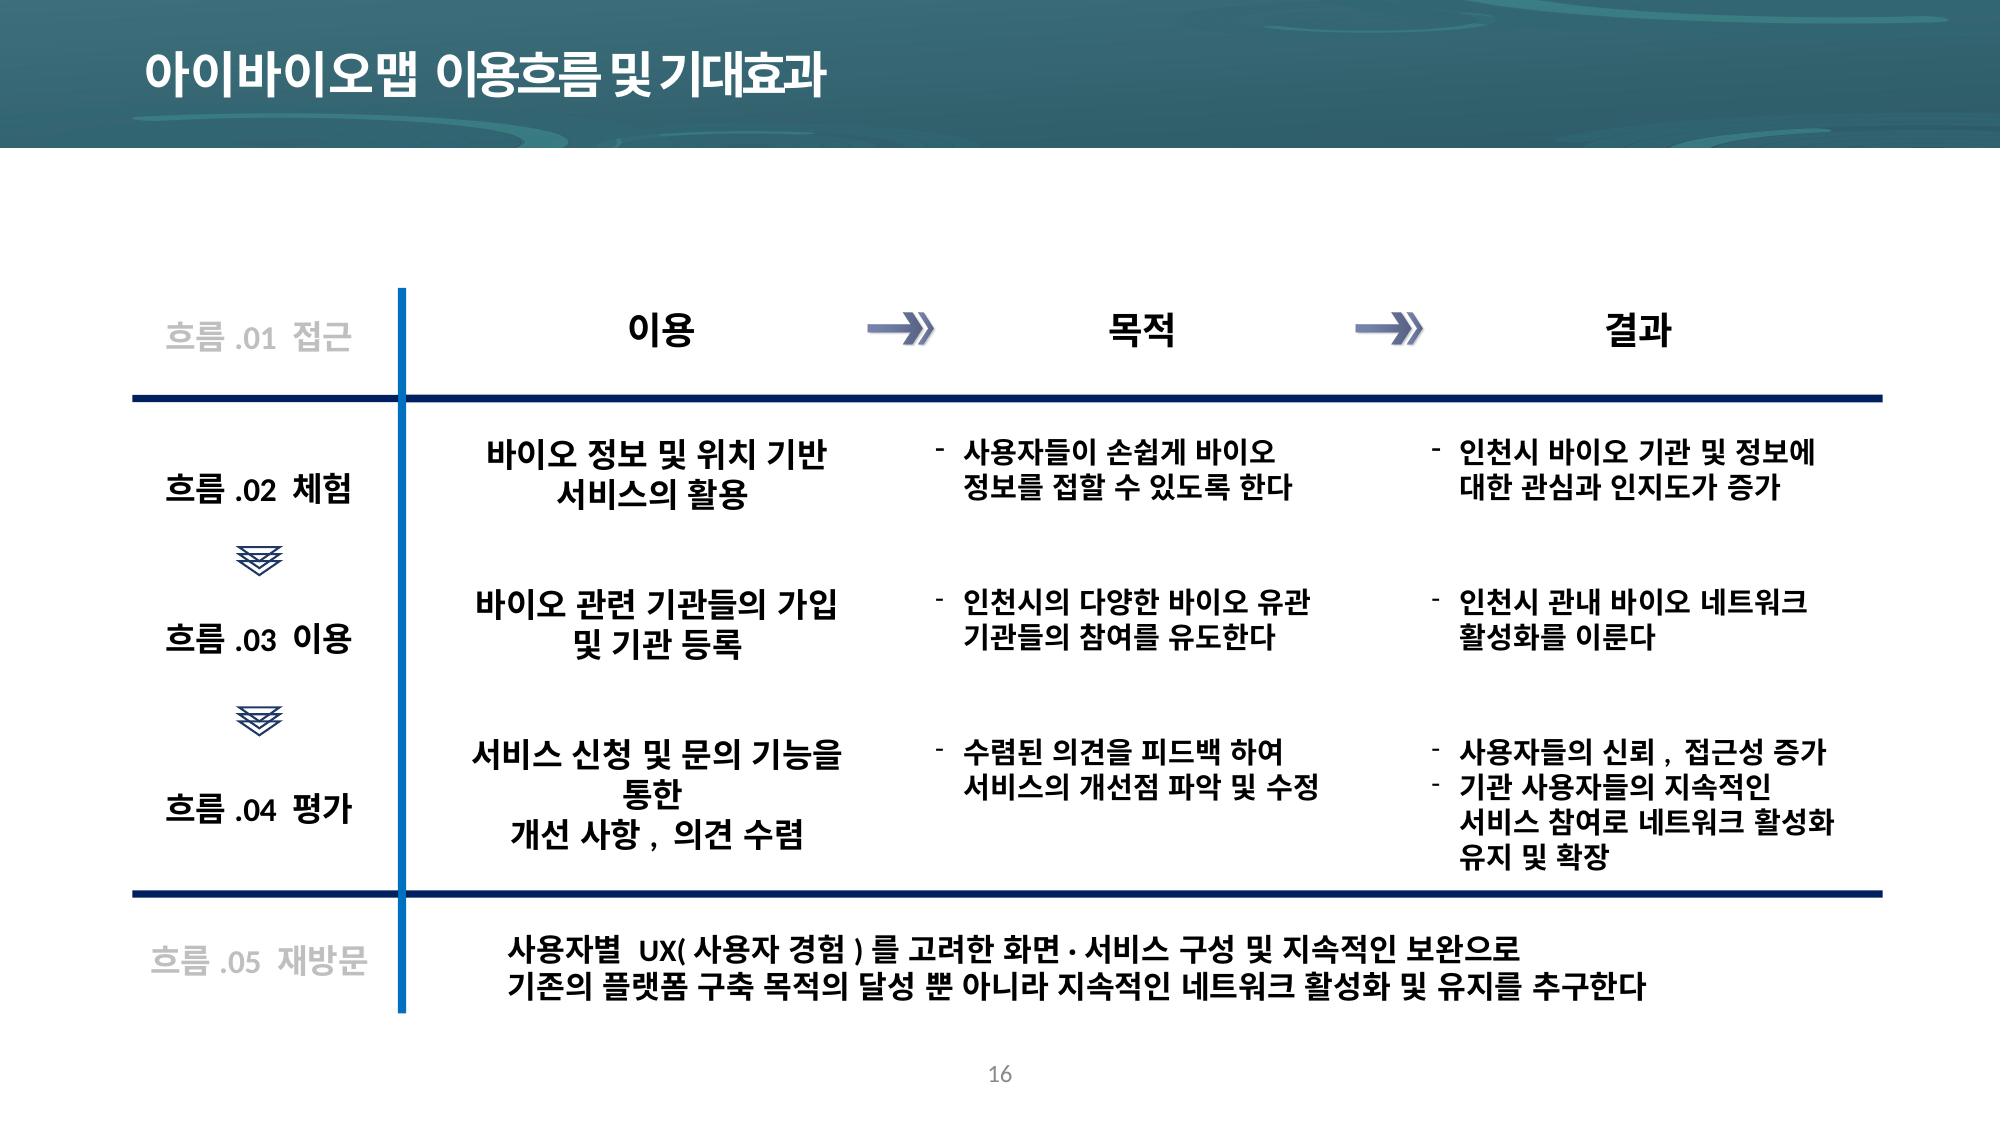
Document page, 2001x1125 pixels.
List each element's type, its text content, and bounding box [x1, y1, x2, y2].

text_box 흐름.04 평가 [150, 780, 369, 836]
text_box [238, 707, 280, 736]
text_box 바이오 정보 및 위치 기반 서비스의 활용 [453, 426, 862, 522]
text_box 바이오 관련 기관들의 가입 및 기관 등록 [453, 576, 862, 672]
text_box [405, 394, 1884, 403]
picture [867, 311, 938, 348]
text_box 인천시 바이오 기관 및 정보에 대한 관심과 인지도가 증가 [1416, 426, 1854, 512]
text_box 아이바이오맵 이용흐름 및 기대효과 [129, 35, 969, 111]
text_box [397, 287, 407, 1014]
text_box [405, 889, 1884, 899]
text_box 흐름.03 이용 [150, 610, 369, 666]
text_box 사용자별 UX(사용자 경험)를 고려한 화면·서비스 구성 및 지속적인 보완으로 기존의 플랫폼 구축 목적의 달성 뿐 아니라 지속적인 네트워크 활성화 및 유지를 추구한다 [492, 922, 1681, 1013]
text_box 사용자들의 신뢰, 접근성 증가 기관 사용자들의 지속적인 서비스 참여로 네트워크 활성화 유지 및 확장 [1416, 726, 1854, 882]
text_box 목적 [1093, 299, 1193, 360]
text_box 이용 [612, 299, 712, 360]
text_box 서비스 신청 및 문의 기능을 통한 개선 사항, 의견 수렴 [453, 726, 862, 862]
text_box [238, 547, 280, 576]
text_box [131, 394, 399, 403]
text_box [131, 889, 399, 899]
text_box 흐름.02 체험 [150, 460, 369, 516]
slide_number 16 [774, 1042, 1225, 1103]
text_box 흐름.05 재방문 [135, 933, 384, 988]
text_box 흐름.01 접근 [150, 308, 369, 364]
text_box 인천시의 다양한 바이오 유관 기관들의 참여를 유도한다 [920, 576, 1358, 662]
text_box 결과 [1589, 299, 1689, 360]
text_box [0, 0, 2000, 149]
text_box 사용자들이 손쉽게 바이오 정보를 접할 수 있도록 한다 [920, 426, 1358, 512]
text_box 수렴된 의견을 피드백 하여 서비스의 개선점 파악 및 수정 [920, 726, 1358, 812]
text_box 인천시 관내 바이오 네트워크 활성화를 이룬다 [1416, 576, 1854, 662]
picture [1355, 311, 1427, 348]
